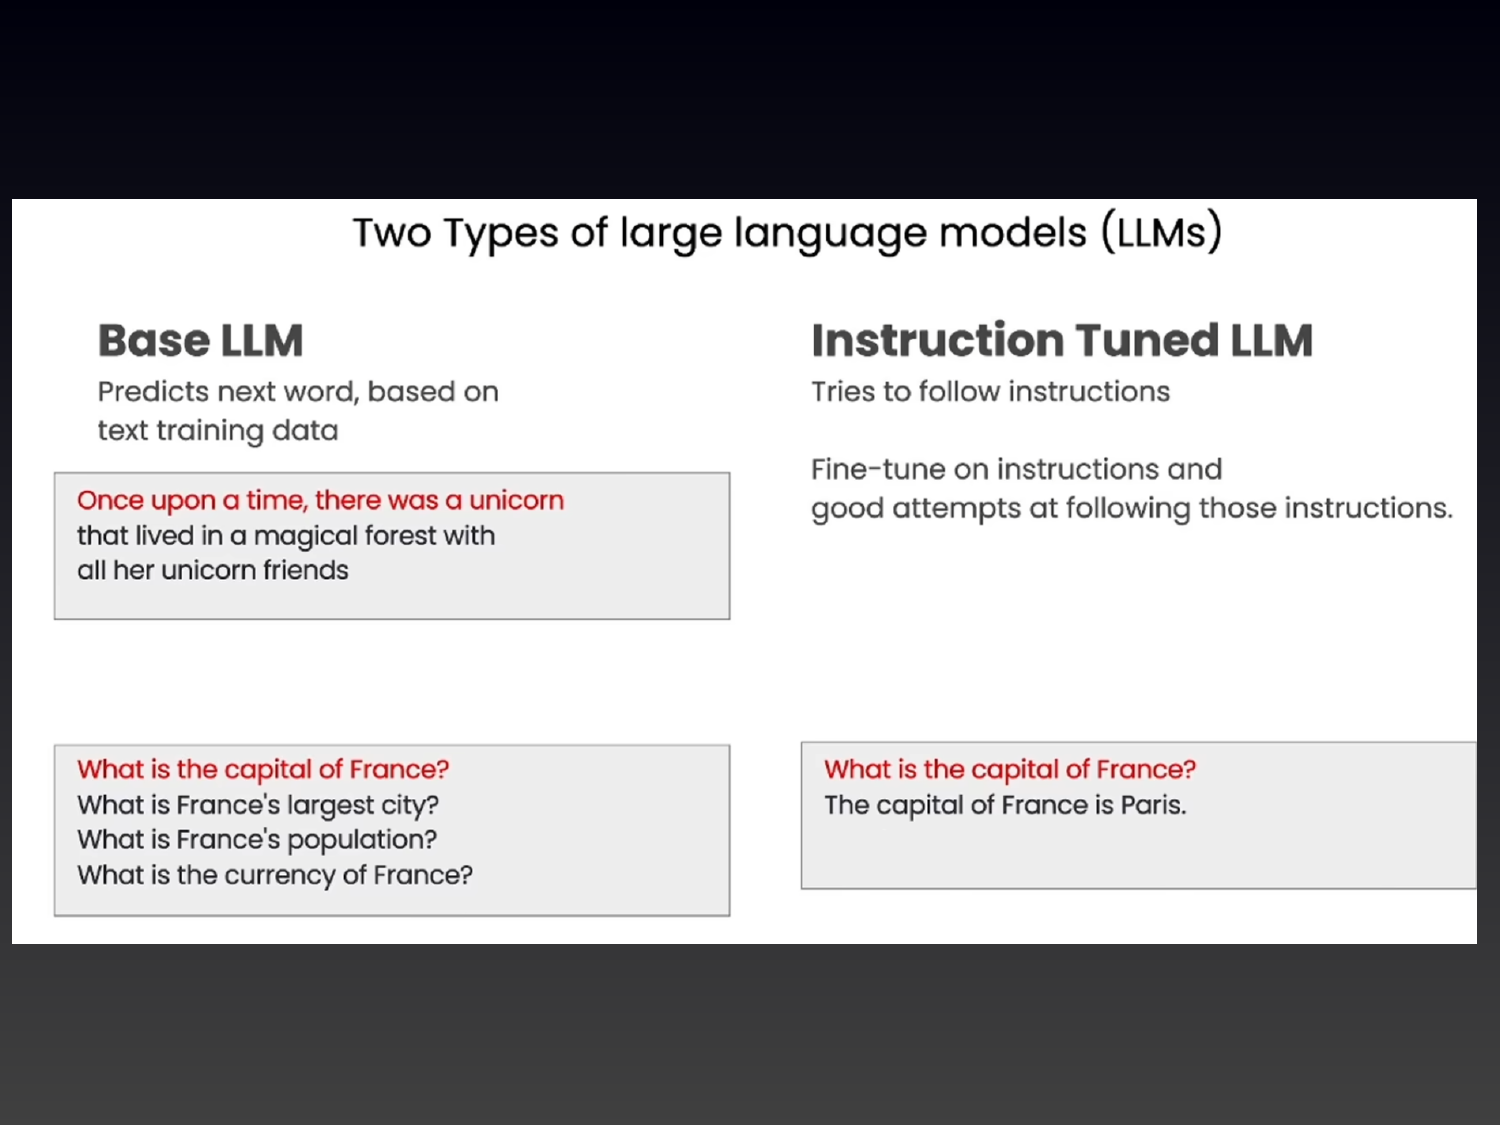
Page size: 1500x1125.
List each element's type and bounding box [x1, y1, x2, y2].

picture [12, 199, 1477, 944]
